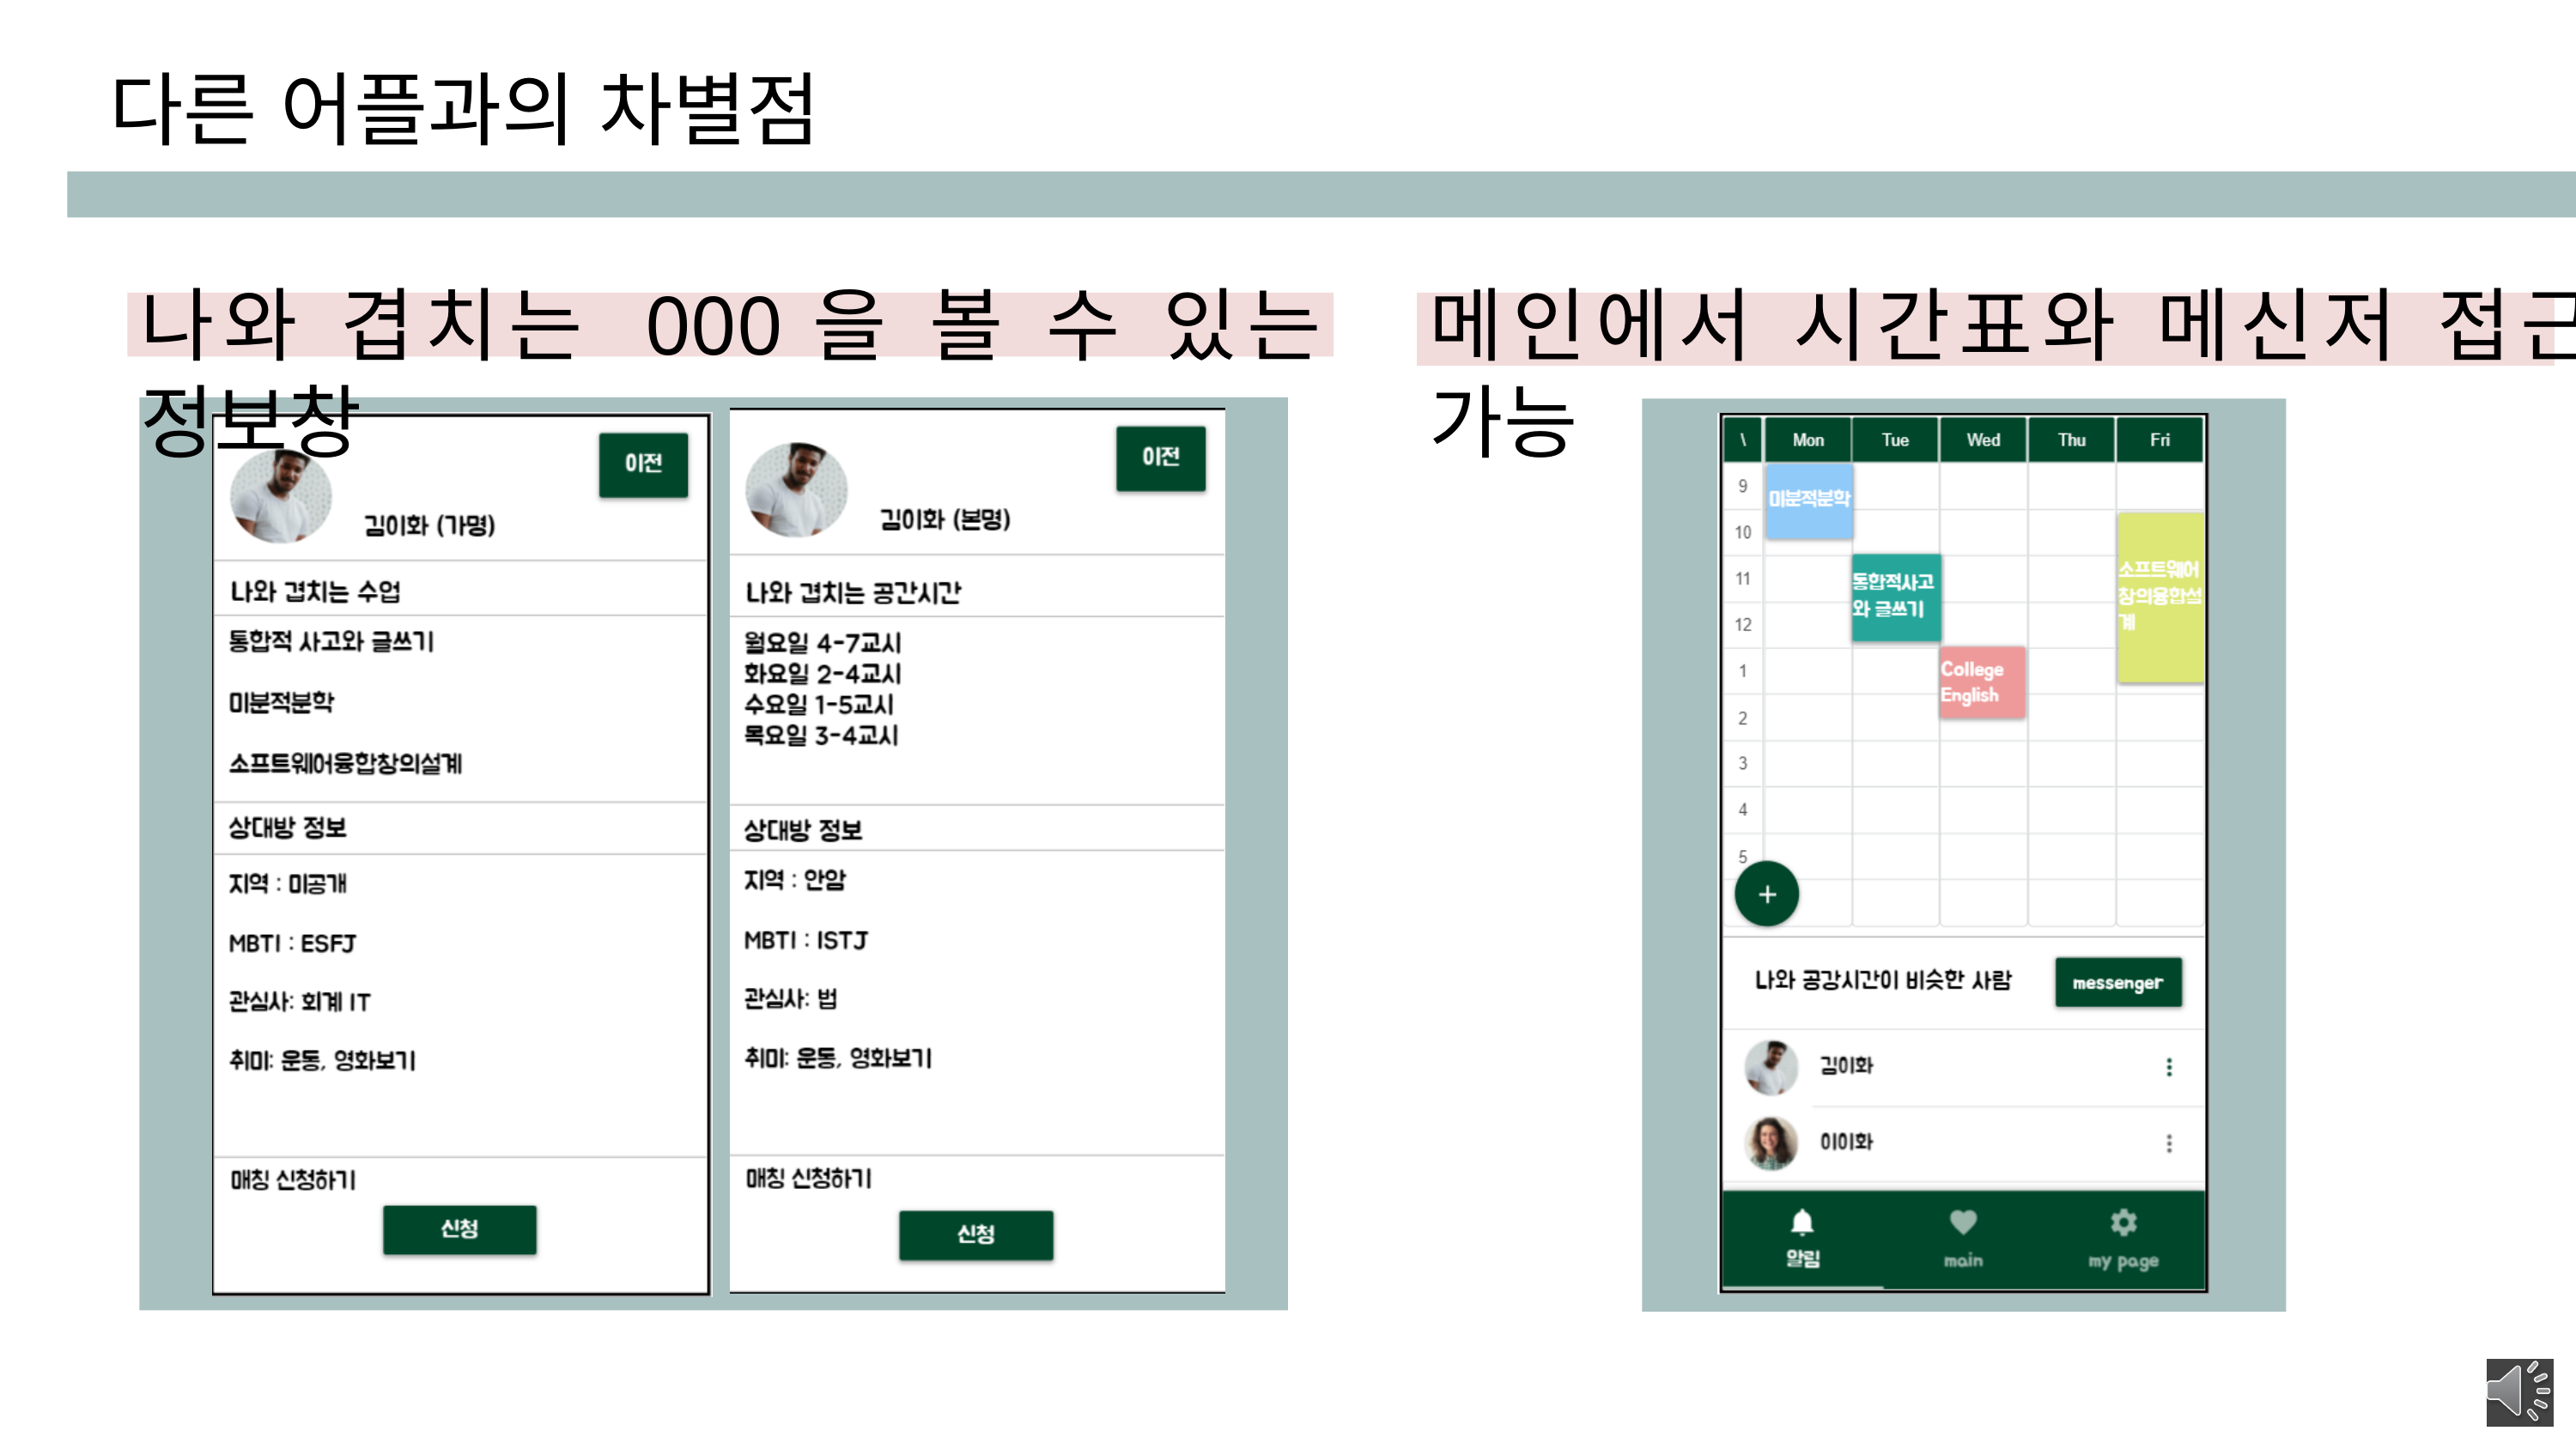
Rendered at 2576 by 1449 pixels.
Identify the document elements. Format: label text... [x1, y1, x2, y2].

picture [1716, 412, 2209, 1295]
text_box [137, 396, 1290, 1312]
text_box [1415, 291, 2556, 367]
picture [2485, 1358, 2555, 1428]
text_box 메인에서 시간표와 메신저 접근 가능 [1417, 268, 2576, 343]
text_box 다른 어플과의 차별점 [96, 52, 966, 97]
text_box [65, 170, 2576, 219]
text_box 나와 겹치는 000을 볼 수 있는 정보창 [127, 268, 1334, 343]
text_box [125, 291, 1335, 358]
picture [730, 408, 1226, 1294]
picture [211, 412, 713, 1297]
text_box [1640, 397, 2287, 1313]
